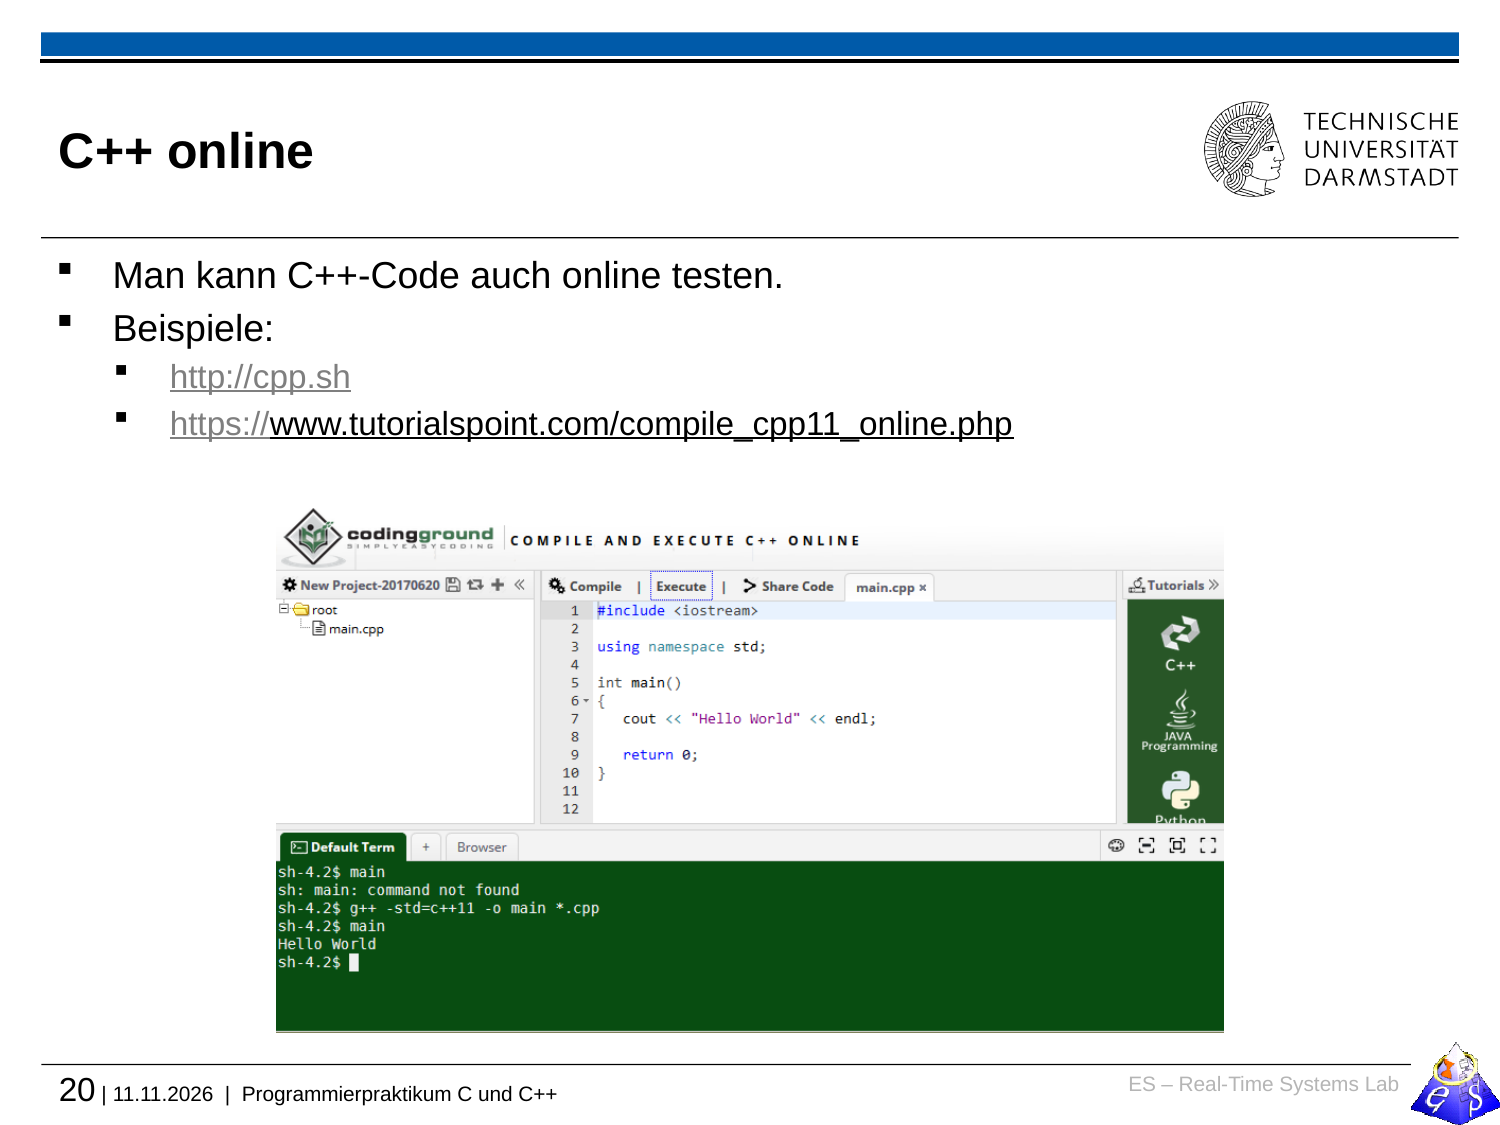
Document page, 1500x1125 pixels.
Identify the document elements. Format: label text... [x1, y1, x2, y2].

picture [1187, 84, 1483, 214]
list Man kann C++-Code auch online testen. Beispiele: http://cpp.sh https://www.tutorialspoint.com/compile_cpp11_online.php [41, 243, 1459, 1059]
picture [276, 503, 1224, 1033]
title C++ online [58, 80, 1187, 218]
picture [1411, 1041, 1500, 1125]
